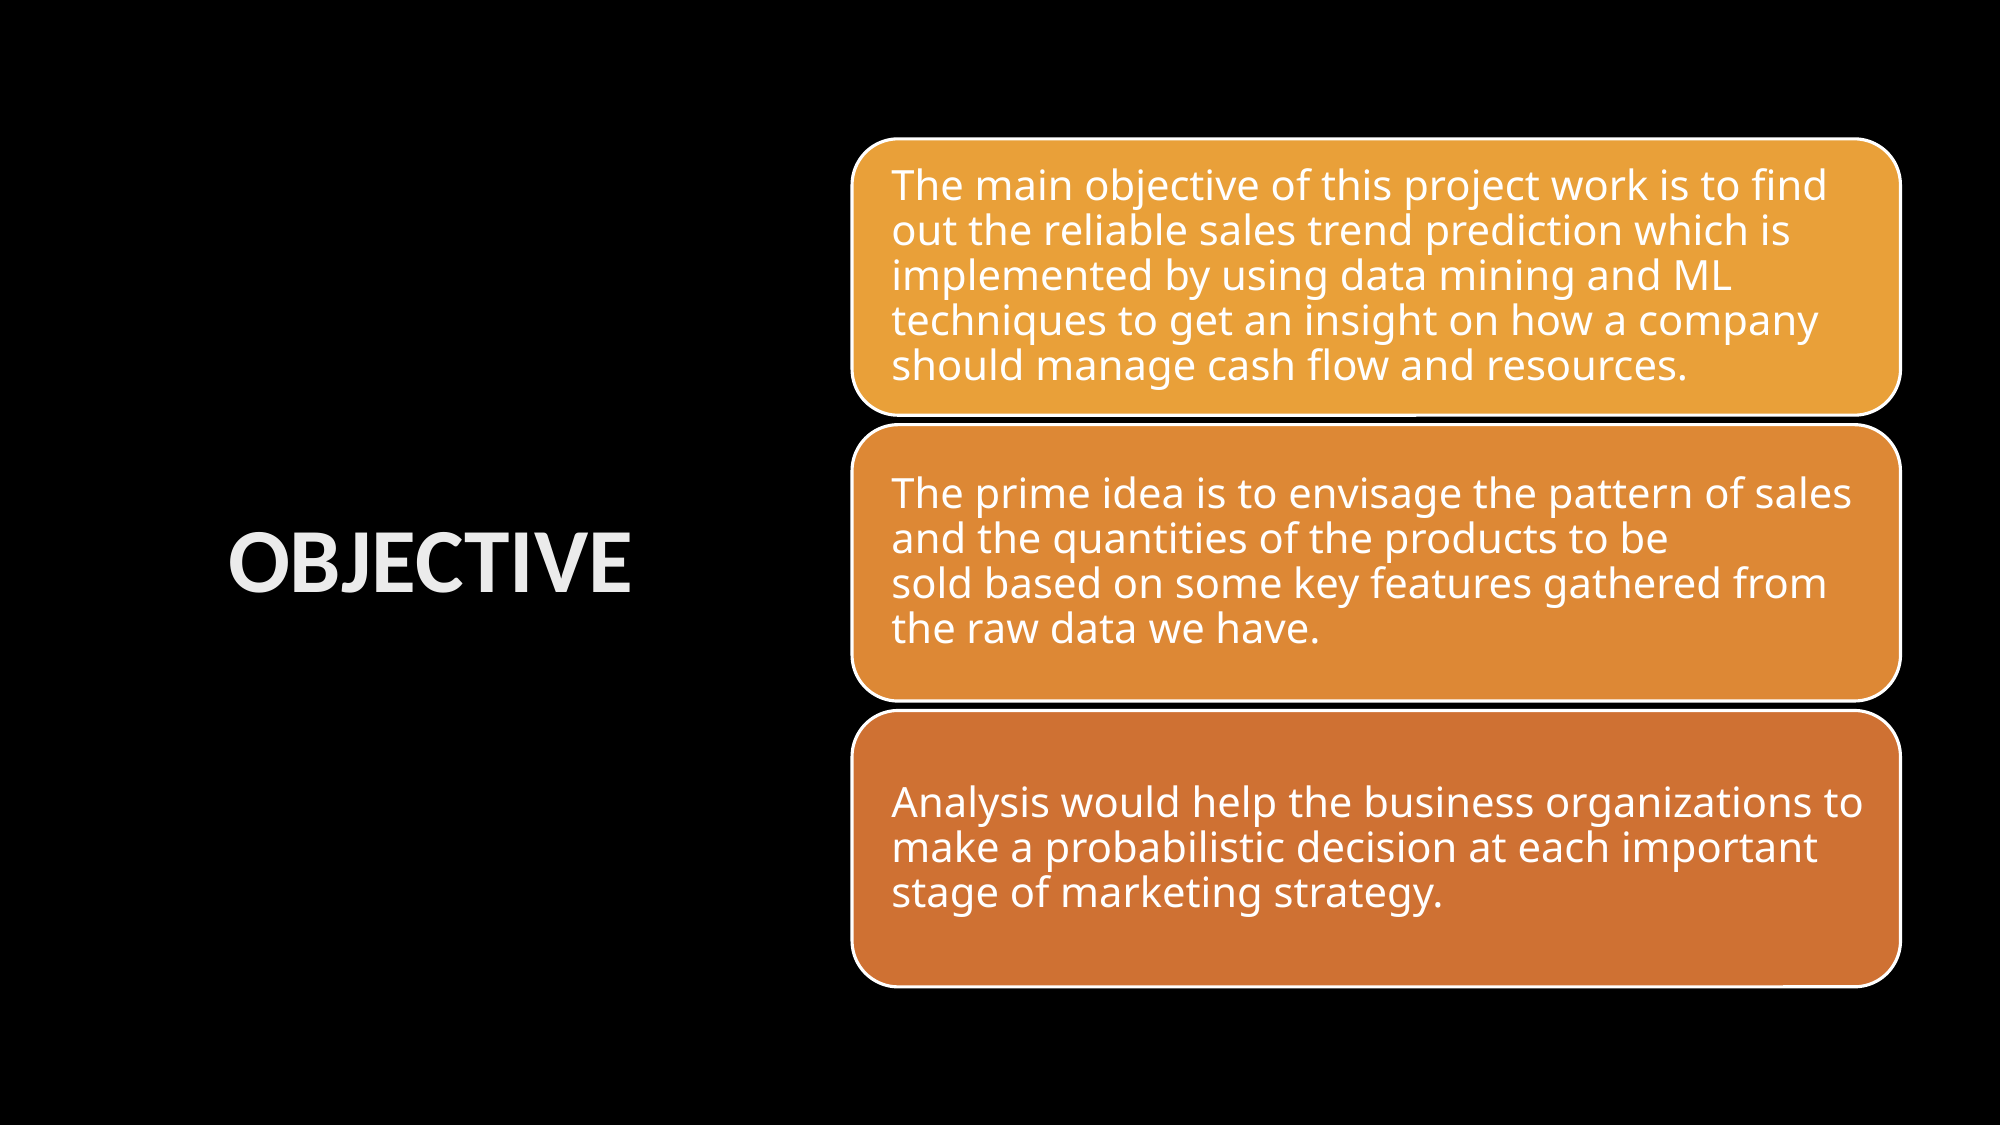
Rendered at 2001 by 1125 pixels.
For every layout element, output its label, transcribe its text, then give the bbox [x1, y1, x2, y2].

title OBJECTIVE [189, 159, 673, 953]
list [851, 132, 1901, 994]
